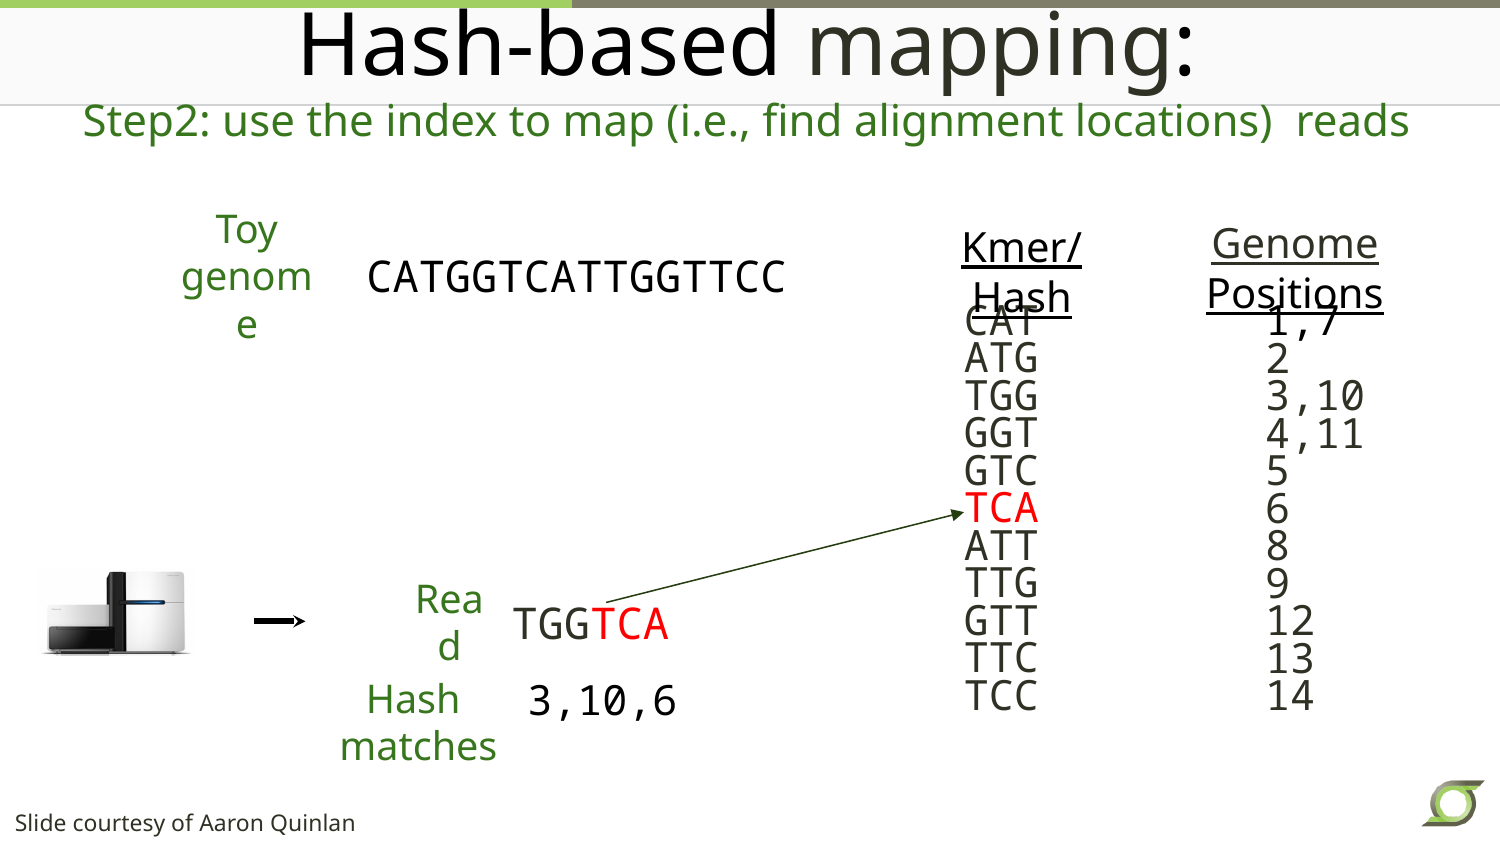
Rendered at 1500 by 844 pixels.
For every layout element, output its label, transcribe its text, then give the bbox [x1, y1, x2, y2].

text_box TGGTCA [499, 595, 682, 649]
text_box TGG [937, 375, 1065, 412]
text_box Hash-based mapping: Step2: use the index to map (i.e., find alignment locations) reads [61, 0, 1433, 133]
text_box TCC [937, 675, 1065, 712]
text_box Slide courtesy of Aaron Quinlan [0, 800, 738, 844]
text_box Genome Positions [1128, 249, 1462, 285]
picture [37, 567, 195, 657]
text_box GTC [937, 450, 1065, 487]
text_box 5 [1259, 450, 1291, 488]
text_box Read [399, 604, 500, 639]
text_box CATGGTCATTGGTTCC [344, 248, 808, 302]
text_box Kmer/Hash [914, 249, 1129, 292]
text_box TCA [937, 487, 1065, 525]
text_box 12 [1259, 600, 1338, 638]
text_box GGT [937, 412, 1065, 450]
text_box 1,7 [1259, 300, 1351, 338]
text_box GTT [937, 600, 1065, 637]
text_box 8 [1259, 525, 1291, 563]
text_box 13 [1259, 638, 1324, 675]
text_box Hash matches [327, 704, 510, 739]
text_box TTC [937, 637, 1065, 675]
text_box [605, 511, 965, 603]
text_box 2 [1259, 338, 1291, 375]
text_box TTG [968, 562, 1065, 600]
text_box 3,10,6 [521, 680, 704, 718]
text_box ATT [968, 525, 1065, 562]
text_box 9 [1259, 563, 1291, 600]
text_box 4,11 [1259, 413, 1387, 450]
text_box 14 [1259, 675, 1338, 713]
text_box Toy genome [168, 258, 326, 293]
text_box 3,10 [1259, 375, 1410, 413]
text_box ATG [937, 337, 1065, 375]
text_box 6 [1259, 488, 1291, 525]
text_box CAT [937, 300, 1065, 337]
